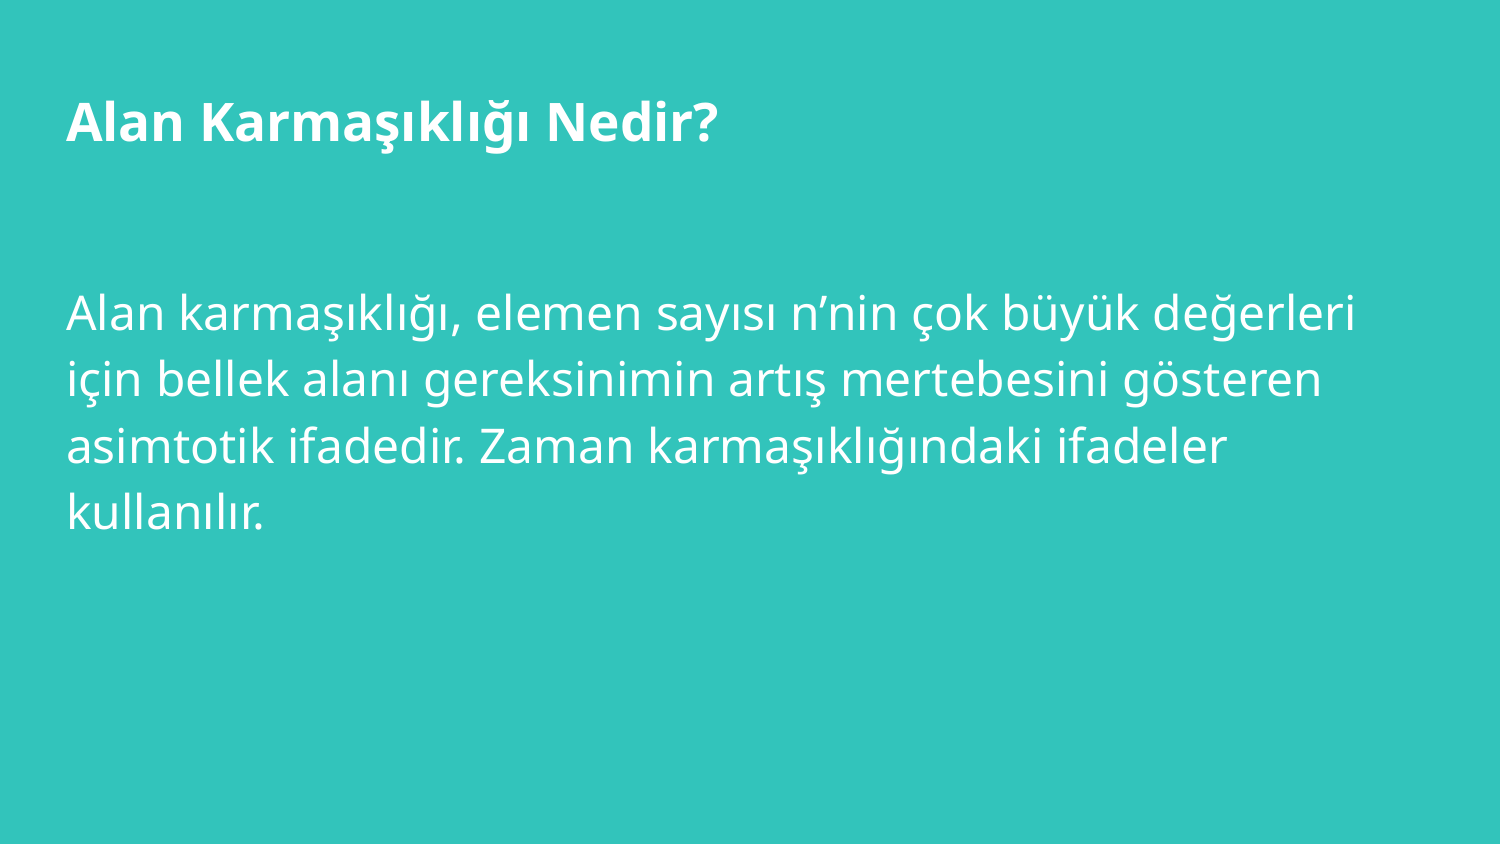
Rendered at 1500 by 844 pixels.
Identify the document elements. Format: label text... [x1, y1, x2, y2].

title Alan Karmaşıklığı Nedir? [51, 72, 1449, 167]
list Alan karmaşıklığı, elemen sayısı n’nin çok büyük değerleri için bellek alanı gereksinimin artış mertebesini gösteren asimtotik ifadedir. Zaman karmaşıklığındaki ifadeler kullanılır. [51, 189, 1449, 750]
